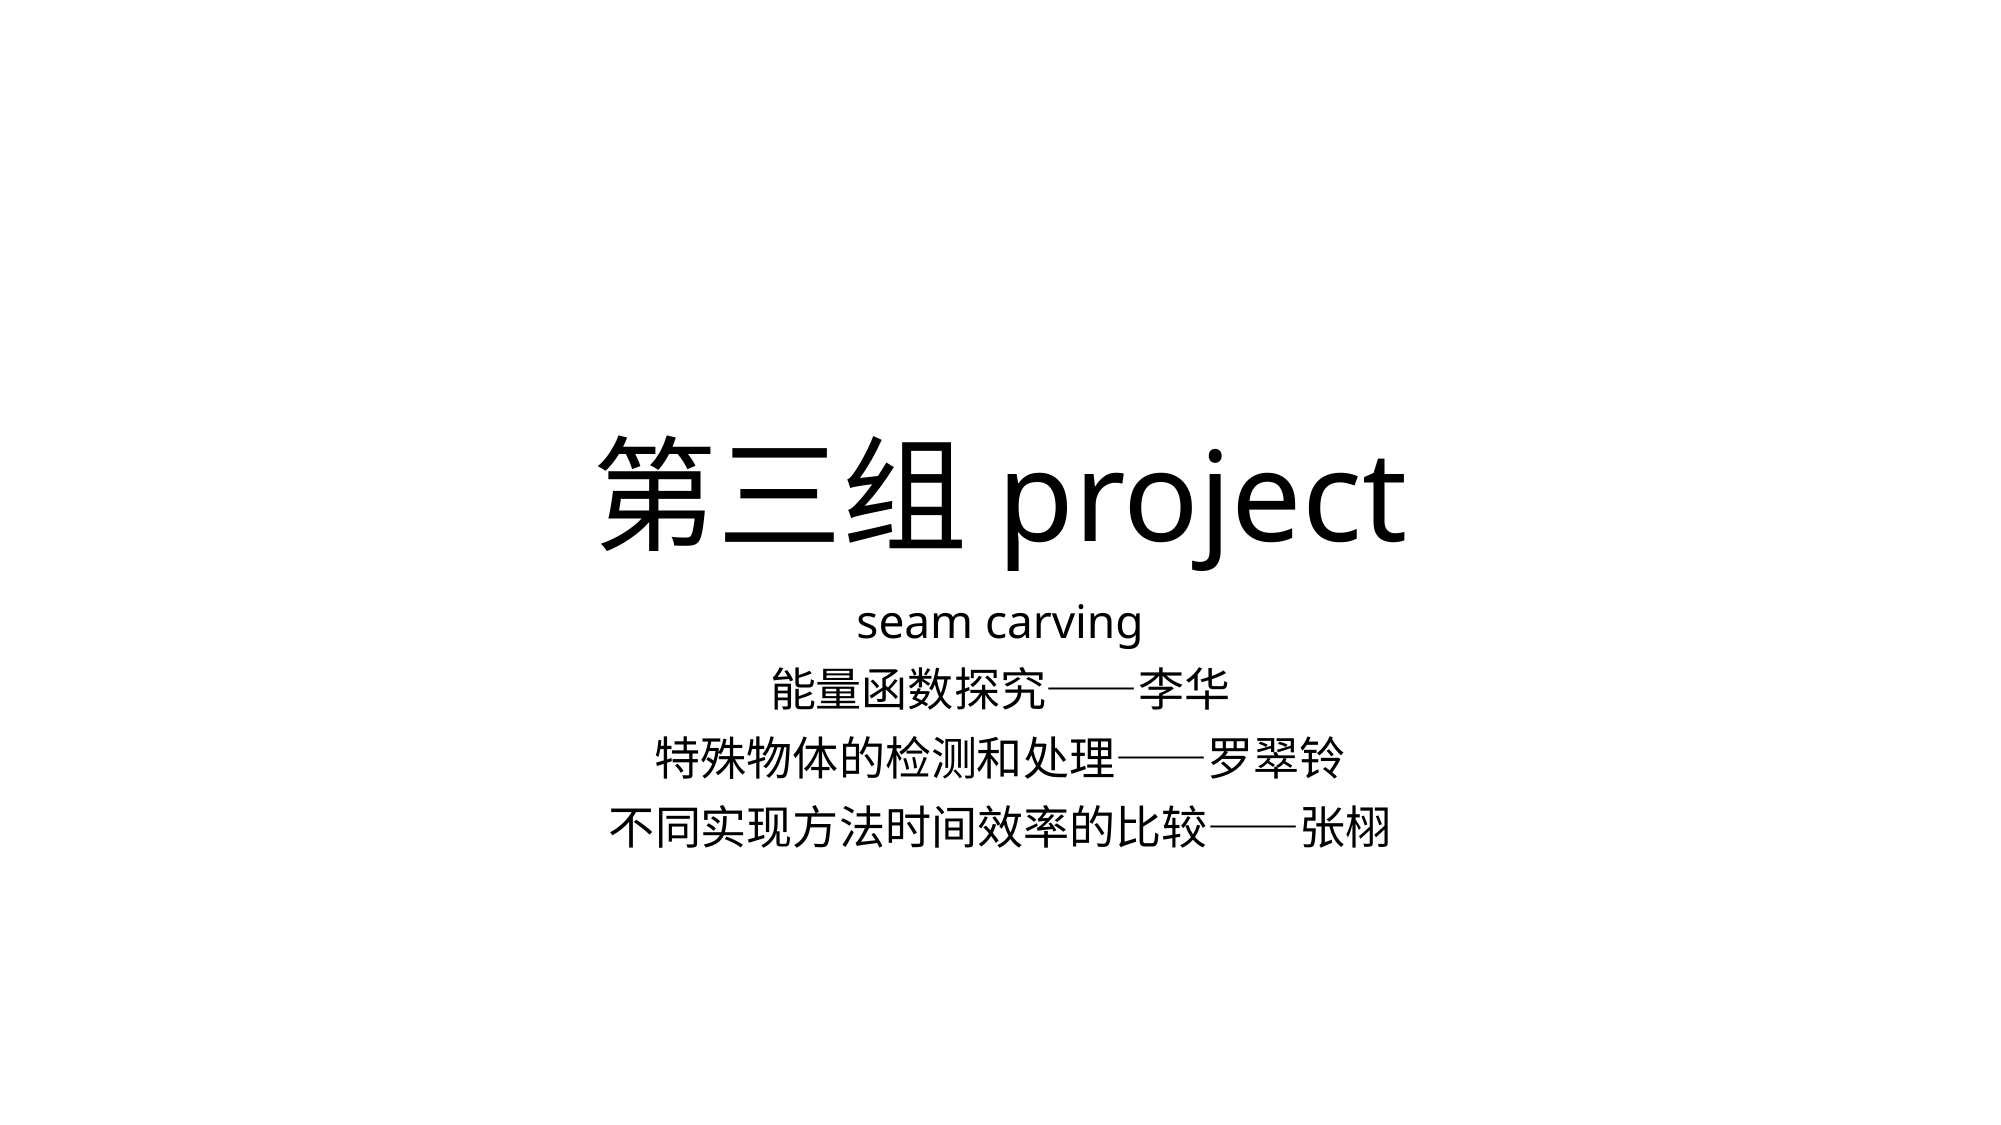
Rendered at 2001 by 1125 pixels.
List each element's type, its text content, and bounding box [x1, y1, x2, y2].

title 第三组project [249, 184, 1750, 576]
subtitle seam carving 能量函数探究——李华 特殊物体的检测和处理——罗翠铃 不同实现方法时间效率的比较——张栩 [249, 590, 1750, 863]
